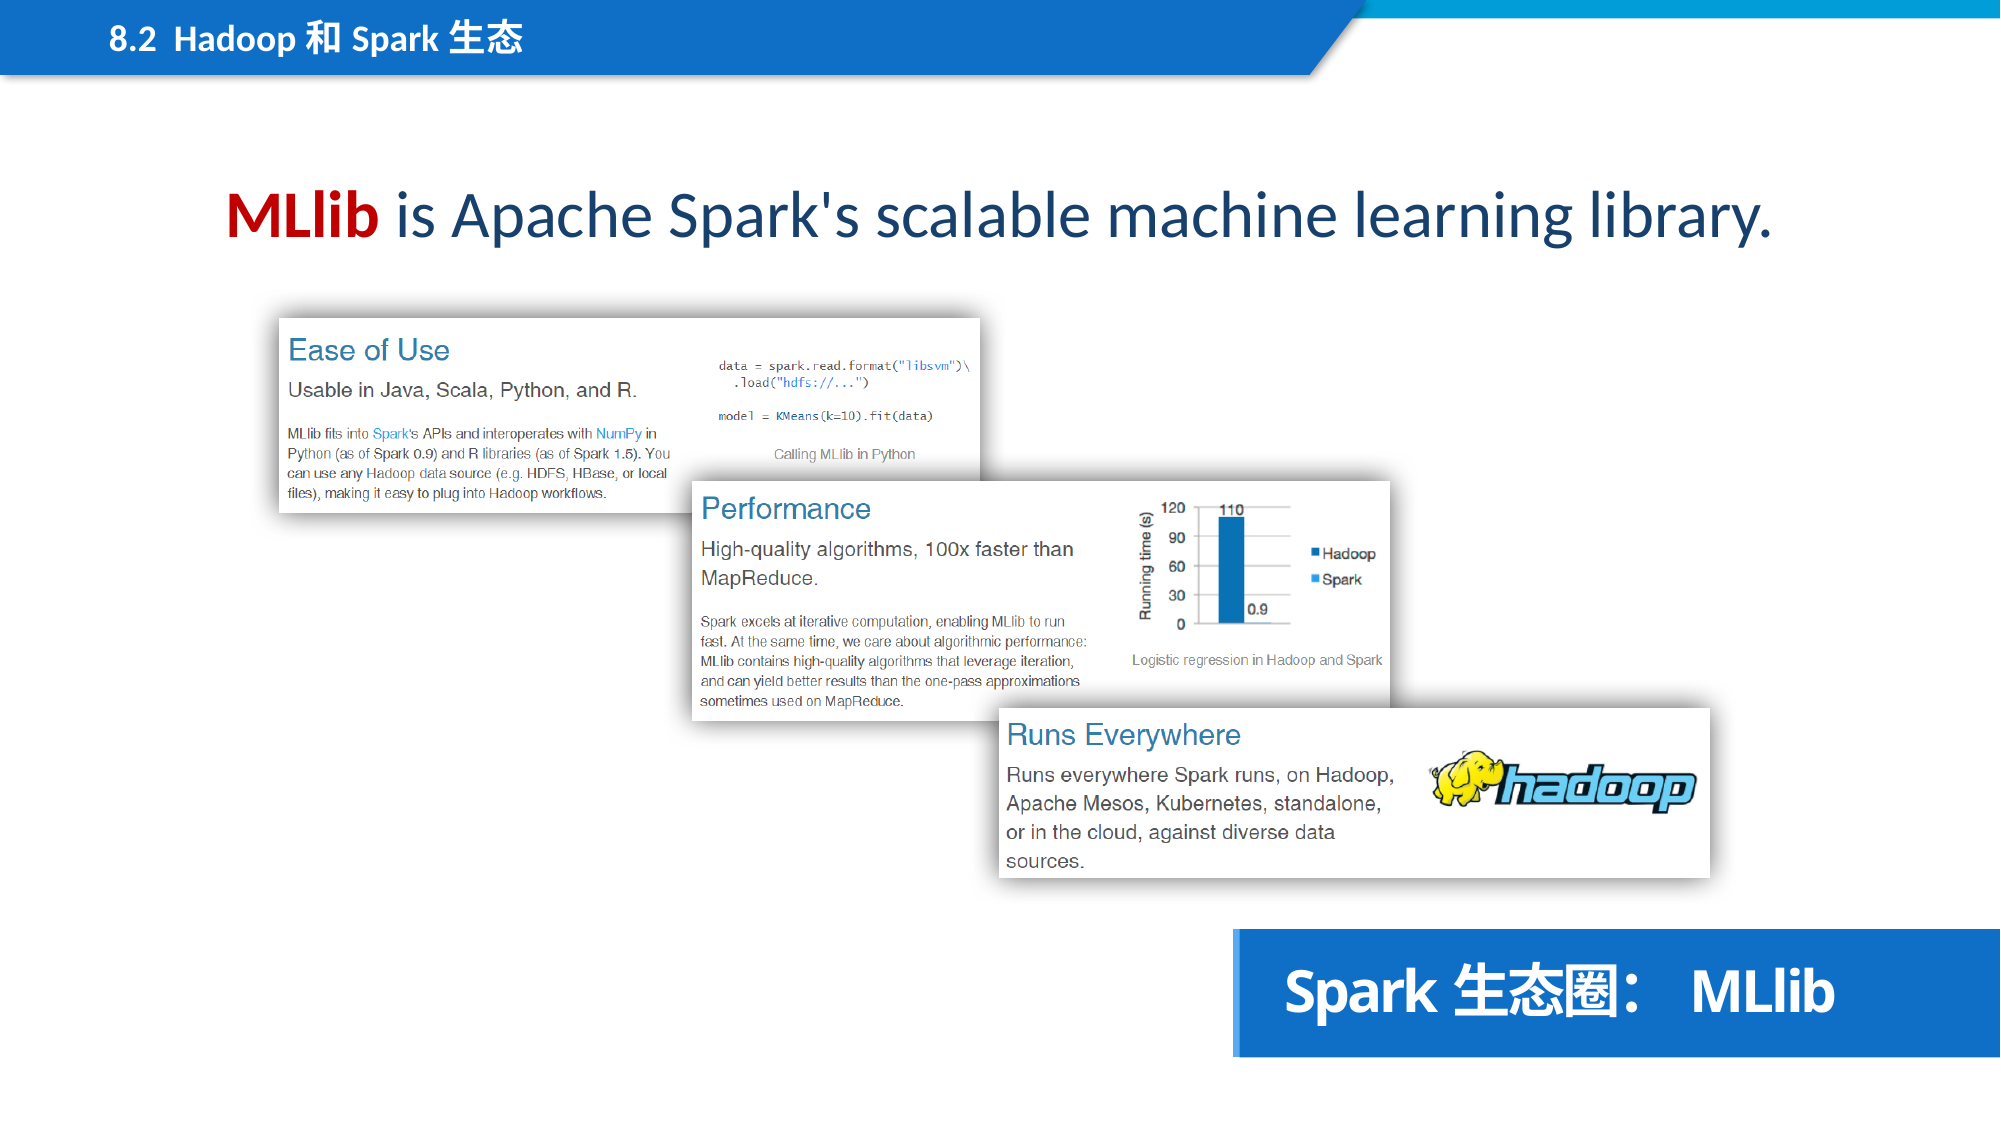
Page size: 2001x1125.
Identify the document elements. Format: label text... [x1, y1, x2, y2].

list Spark生态圈：MLlib [1239, 929, 2000, 1058]
list 8.2 Hadoop和Spark生态 [93, 11, 1138, 68]
picture [279, 318, 1710, 878]
text_box MLlib is Apache Spark's scalable machine learning library. [189, 173, 1811, 245]
